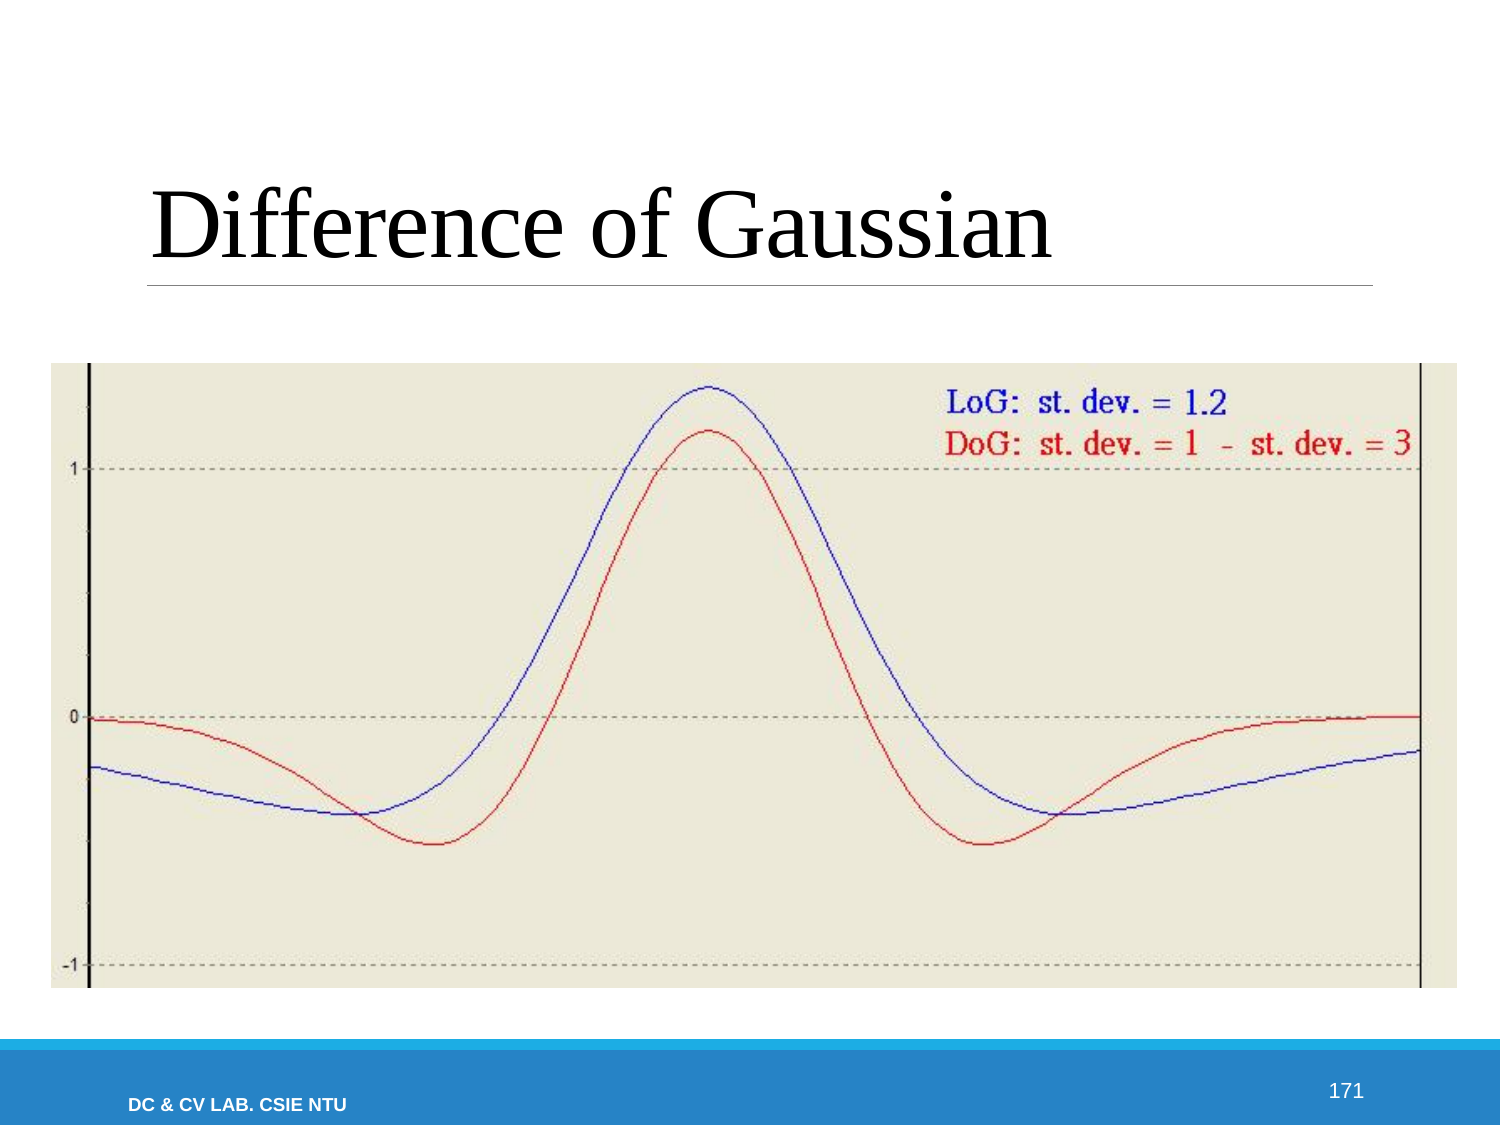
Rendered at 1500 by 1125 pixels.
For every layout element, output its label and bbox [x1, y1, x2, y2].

slide_number [1218, 1059, 1380, 1120]
footer [0, 1066, 475, 1125]
title [135, 47, 1373, 285]
picture [50, 362, 1457, 989]
